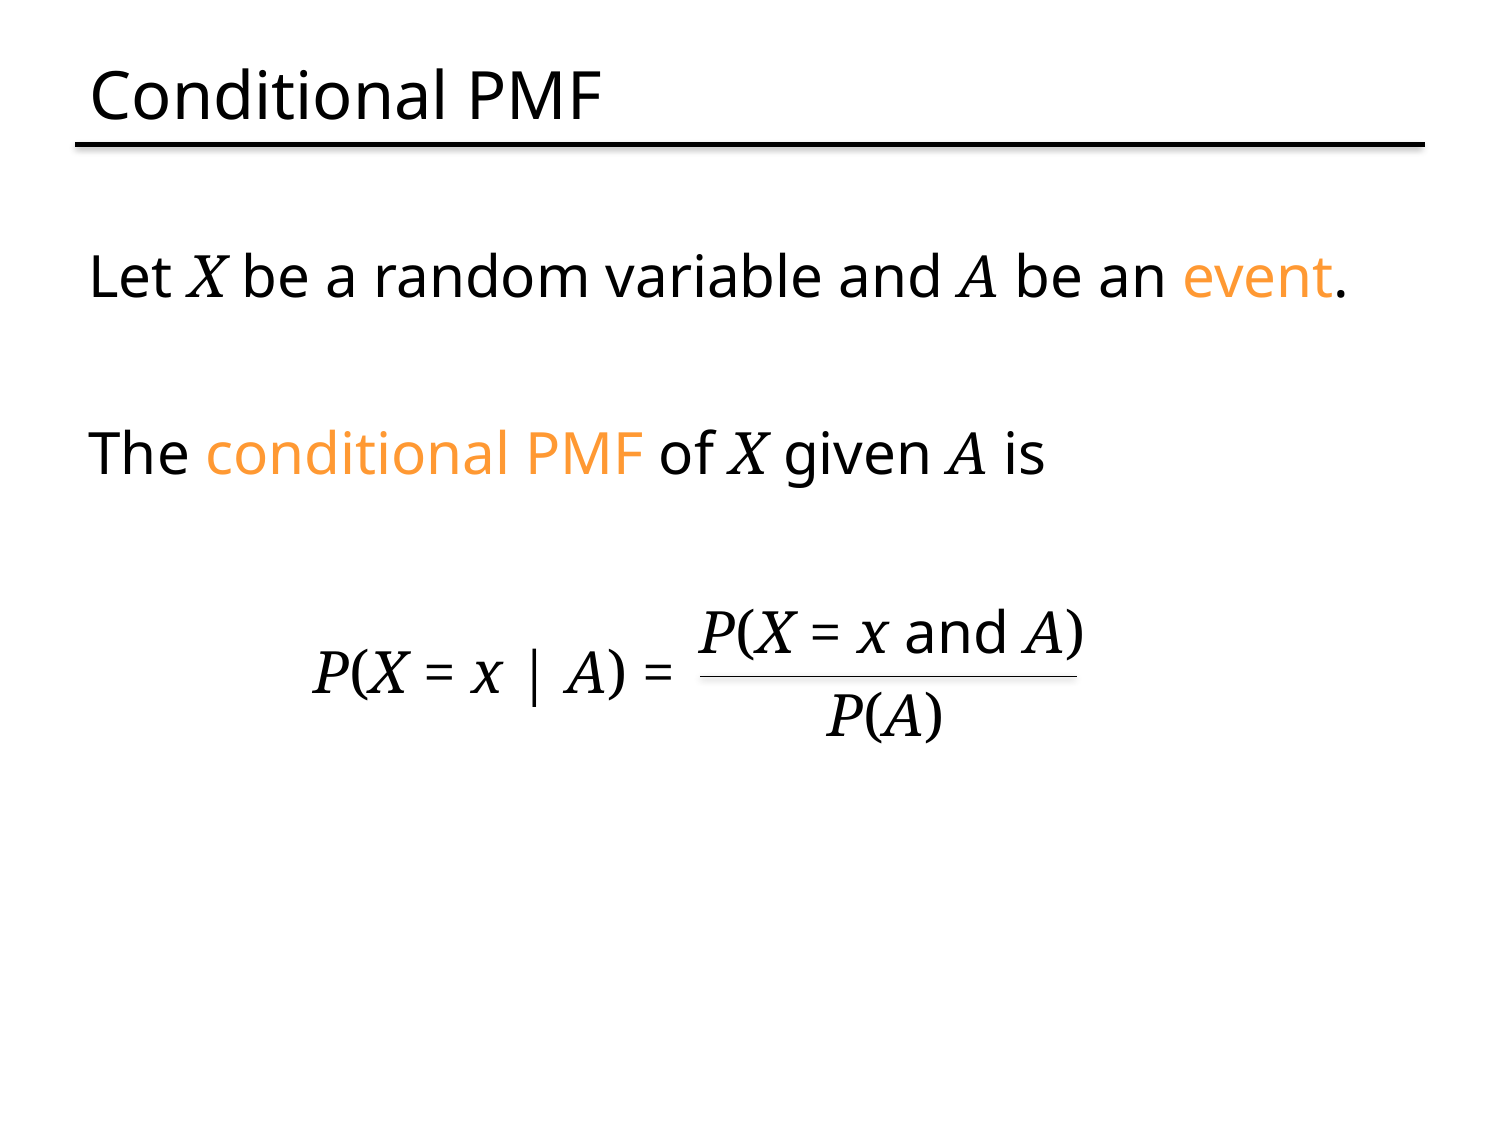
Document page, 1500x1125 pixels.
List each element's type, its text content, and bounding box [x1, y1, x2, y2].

text_box P(A) [778, 686, 994, 756]
text_box P(X = x | A) = [298, 627, 692, 713]
title Conditional PMF [75, 45, 1425, 145]
text_box P(X = x and A) [679, 587, 1107, 673]
text_box Let X be a random variable and A be an event. [73, 232, 1424, 317]
text_box The conditional PMF of X given A is [73, 408, 1424, 494]
